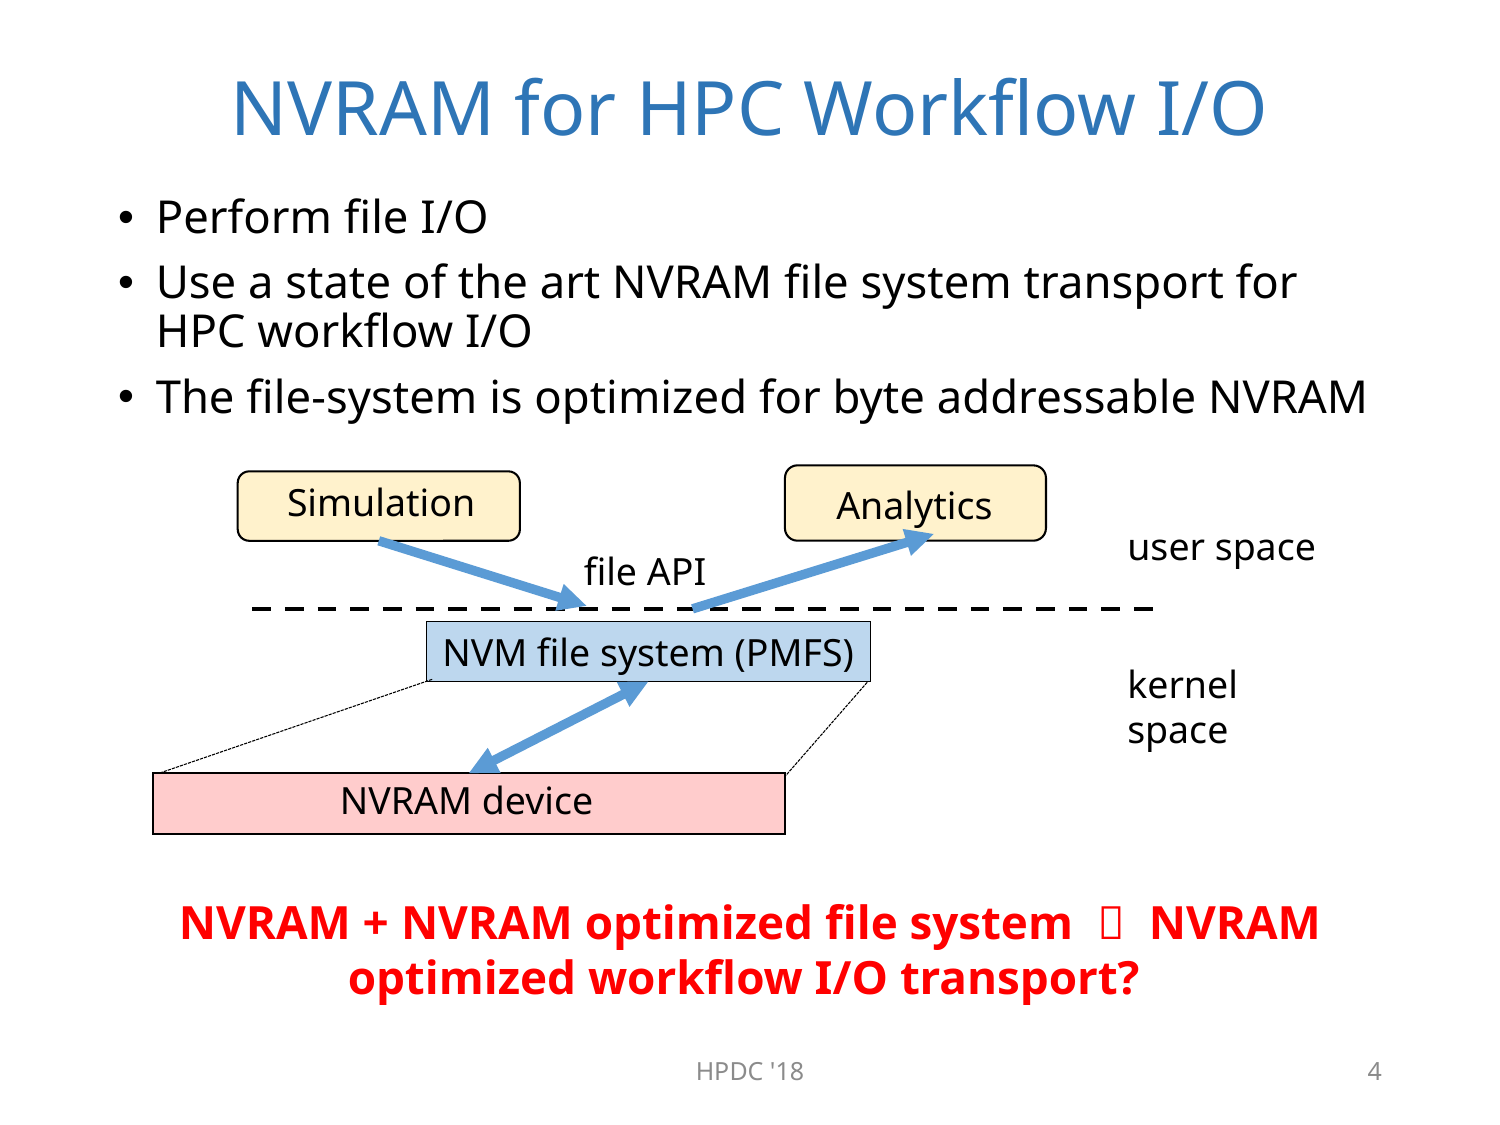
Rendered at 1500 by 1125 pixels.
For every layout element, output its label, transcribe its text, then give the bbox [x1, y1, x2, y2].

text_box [153, 465, 1361, 834]
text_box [159, 678, 433, 774]
text_box NVRAM + NVRAM optimized file system  NVRAM optimized workflow I/O transport? [103, 886, 1397, 1011]
slide_number 4 [1059, 1042, 1397, 1103]
footer HPDC '18 [496, 1042, 1004, 1103]
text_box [784, 682, 868, 777]
list Perform file I/O Use a state of the art NVRAM file system transport for HPC workflow I/O The file-system is optimized for byte addressable NVRAM [103, 187, 1397, 447]
title NVRAM for HPC Workflow I/O [103, 59, 1397, 162]
